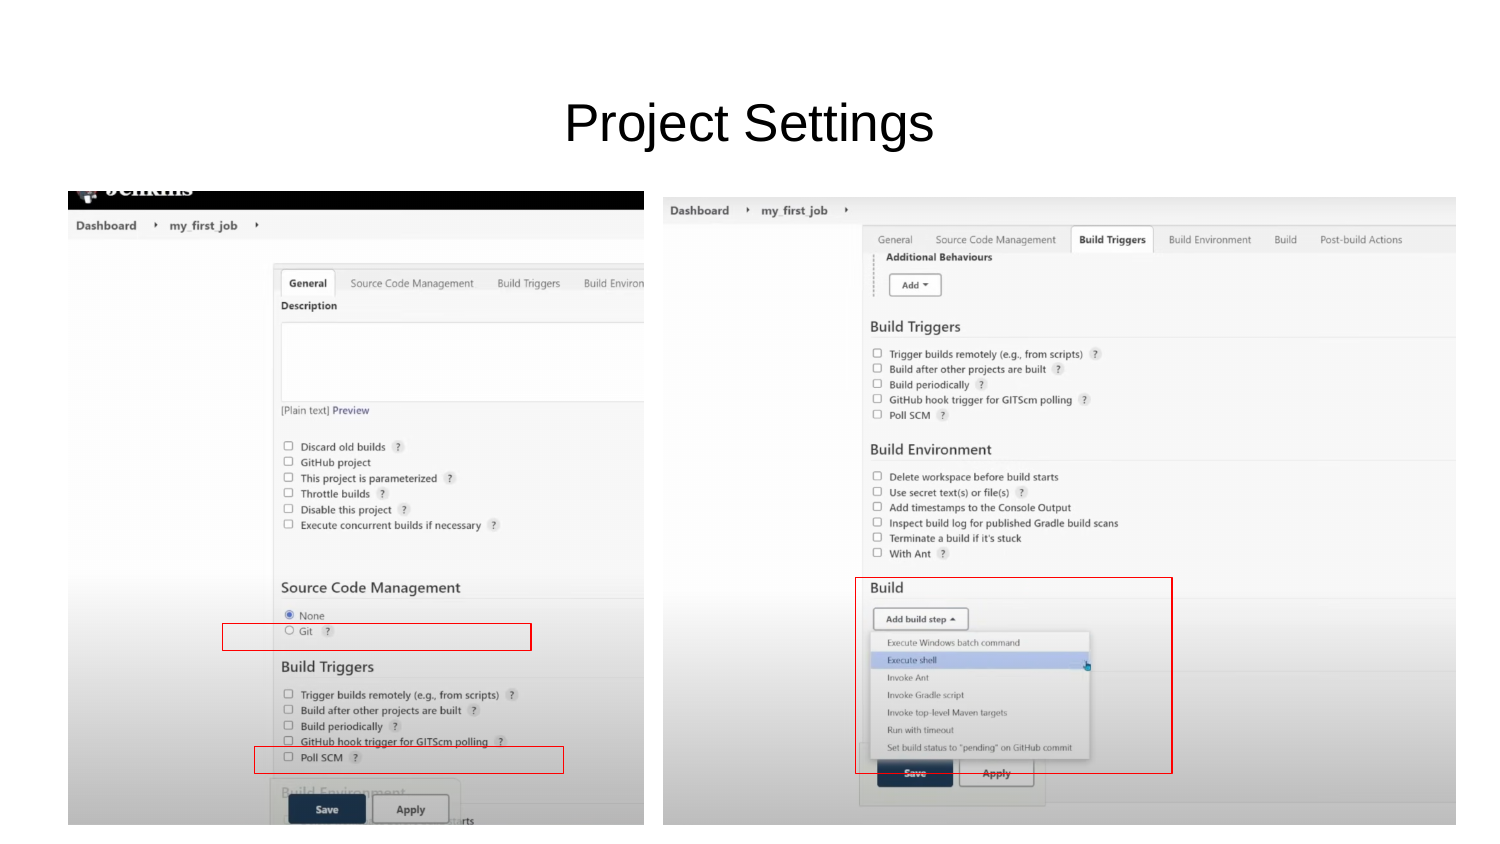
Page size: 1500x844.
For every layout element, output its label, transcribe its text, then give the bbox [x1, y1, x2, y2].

picture [663, 197, 1456, 825]
title Project Settings [51, 72, 1449, 167]
picture [67, 191, 645, 825]
